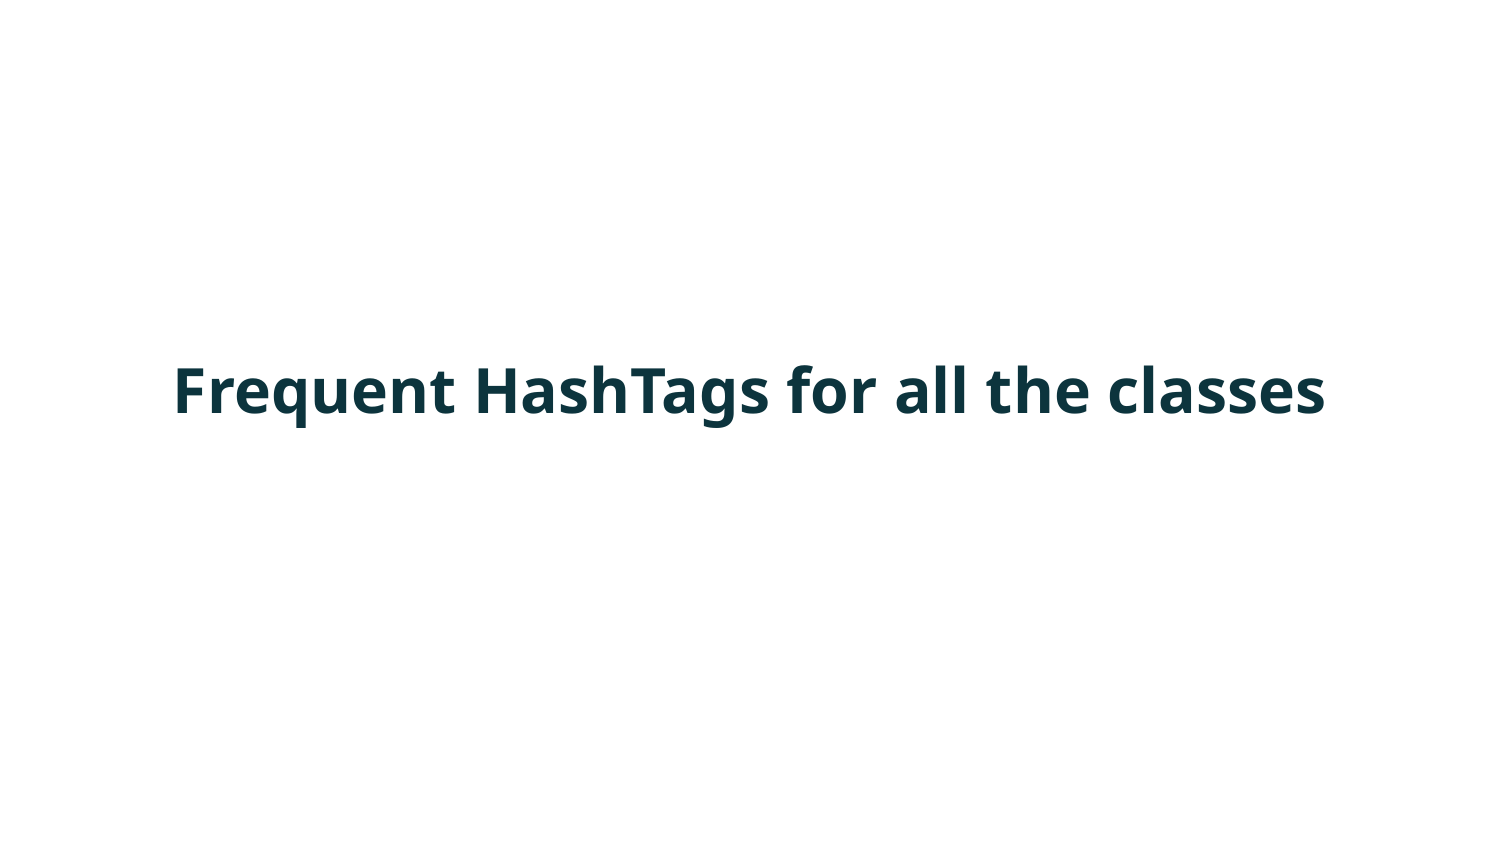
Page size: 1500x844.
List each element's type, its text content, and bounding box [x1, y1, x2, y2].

title Frequent HashTags for all the classes [116, 348, 1384, 428]
